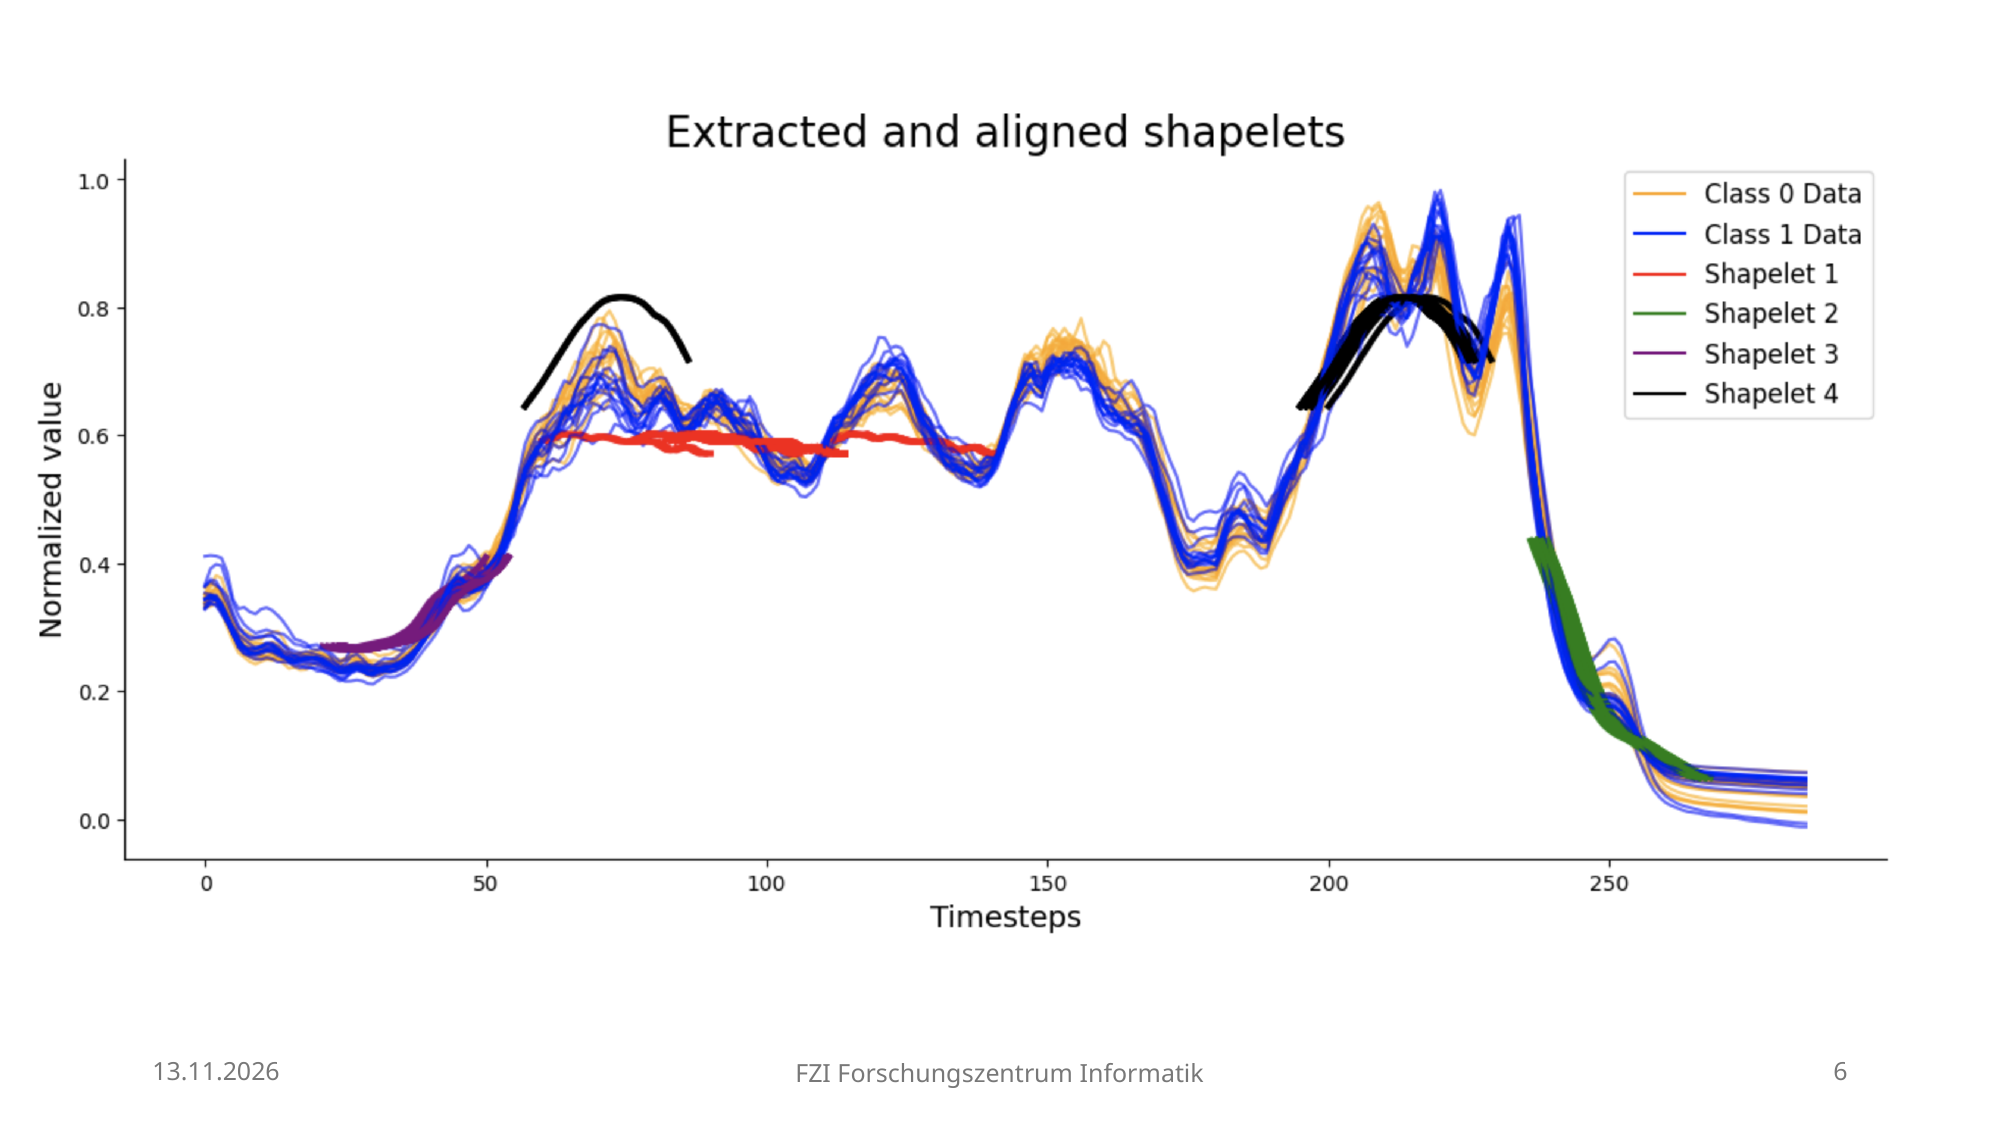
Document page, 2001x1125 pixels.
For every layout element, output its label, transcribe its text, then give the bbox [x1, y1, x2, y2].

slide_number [137, 1042, 588, 1103]
picture [24, 97, 1898, 946]
footer FZI Forschungszentrum Informatik [662, 1042, 1338, 1103]
slide_number 6 [1412, 1042, 1863, 1103]
